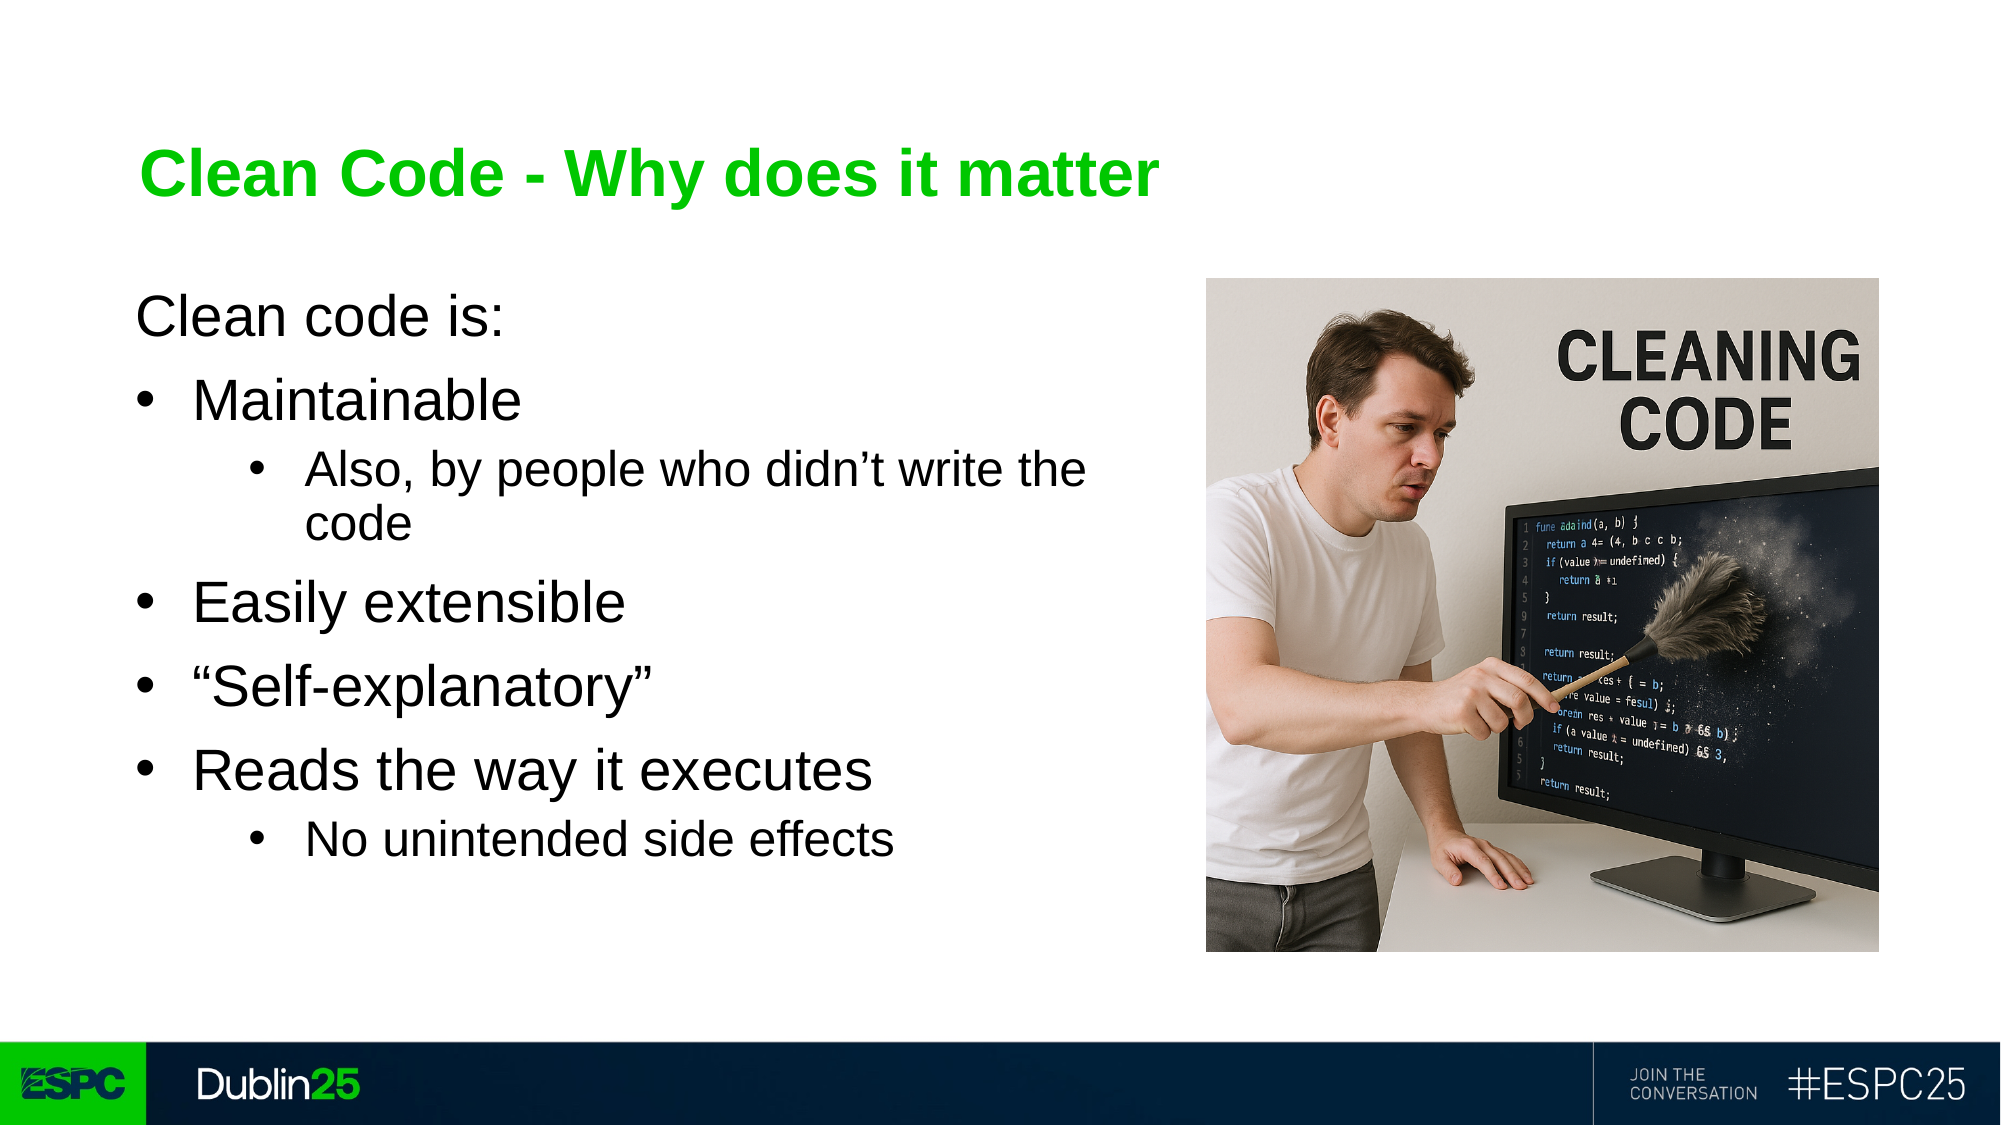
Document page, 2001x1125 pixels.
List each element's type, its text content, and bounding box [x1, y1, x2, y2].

title Clean Code - Why does it matter [124, 130, 1885, 250]
list Clean code is: Maintainable Also, by people who didn’t write the code Easily extensible “Self-explanatory” Reads the way it executes No unintended side effects [121, 278, 1143, 974]
picture [0, 0, 2001, 1125]
